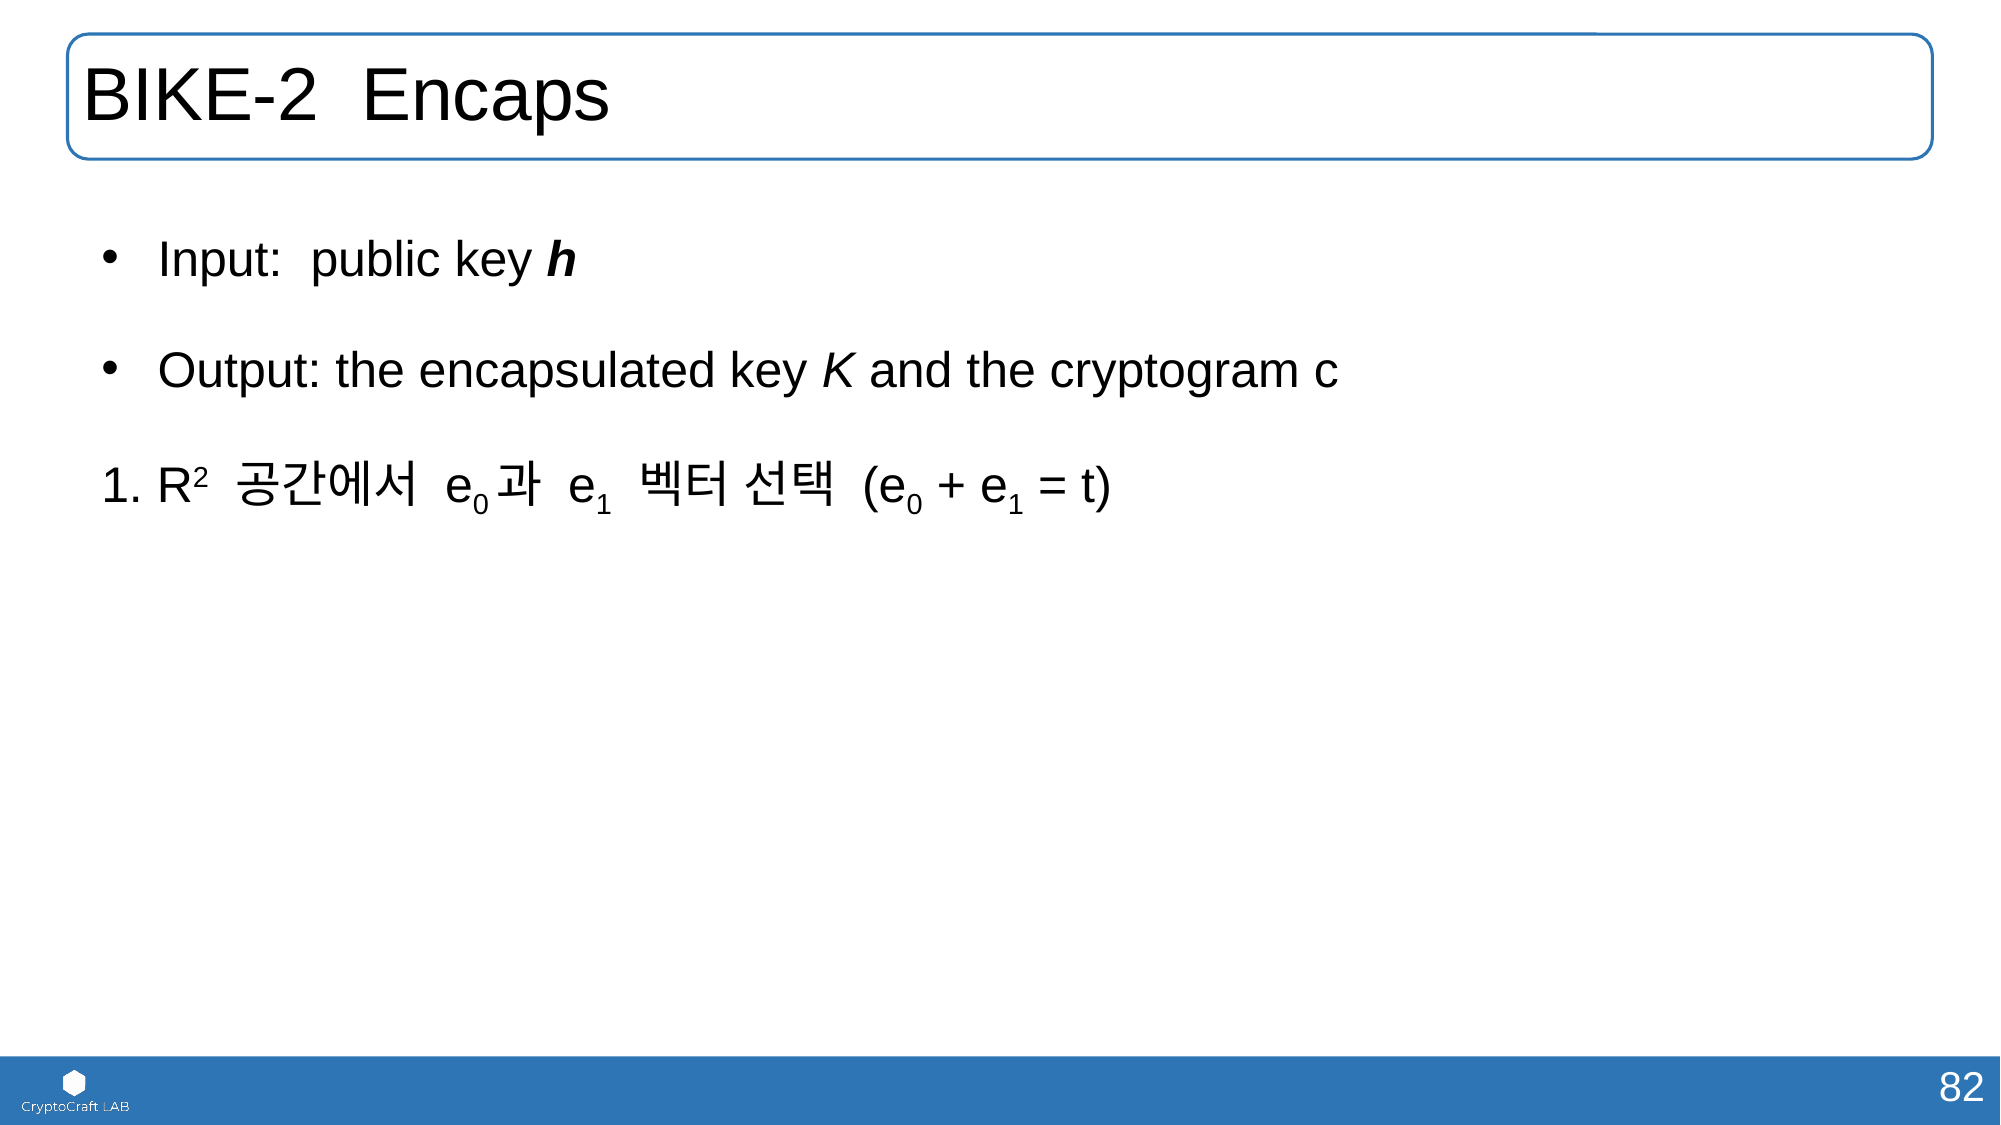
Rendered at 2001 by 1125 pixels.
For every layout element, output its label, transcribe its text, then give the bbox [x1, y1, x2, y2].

picture [13, 1061, 138, 1123]
title BIKE-2 Encaps [67, 34, 1933, 160]
list Input: public key h Output: the encapsulated key K and the cryptogram c 1. R2 공간에서 e0과 e1 벡터 선택 (e0 + e1 = t) [67, 189, 1933, 1019]
